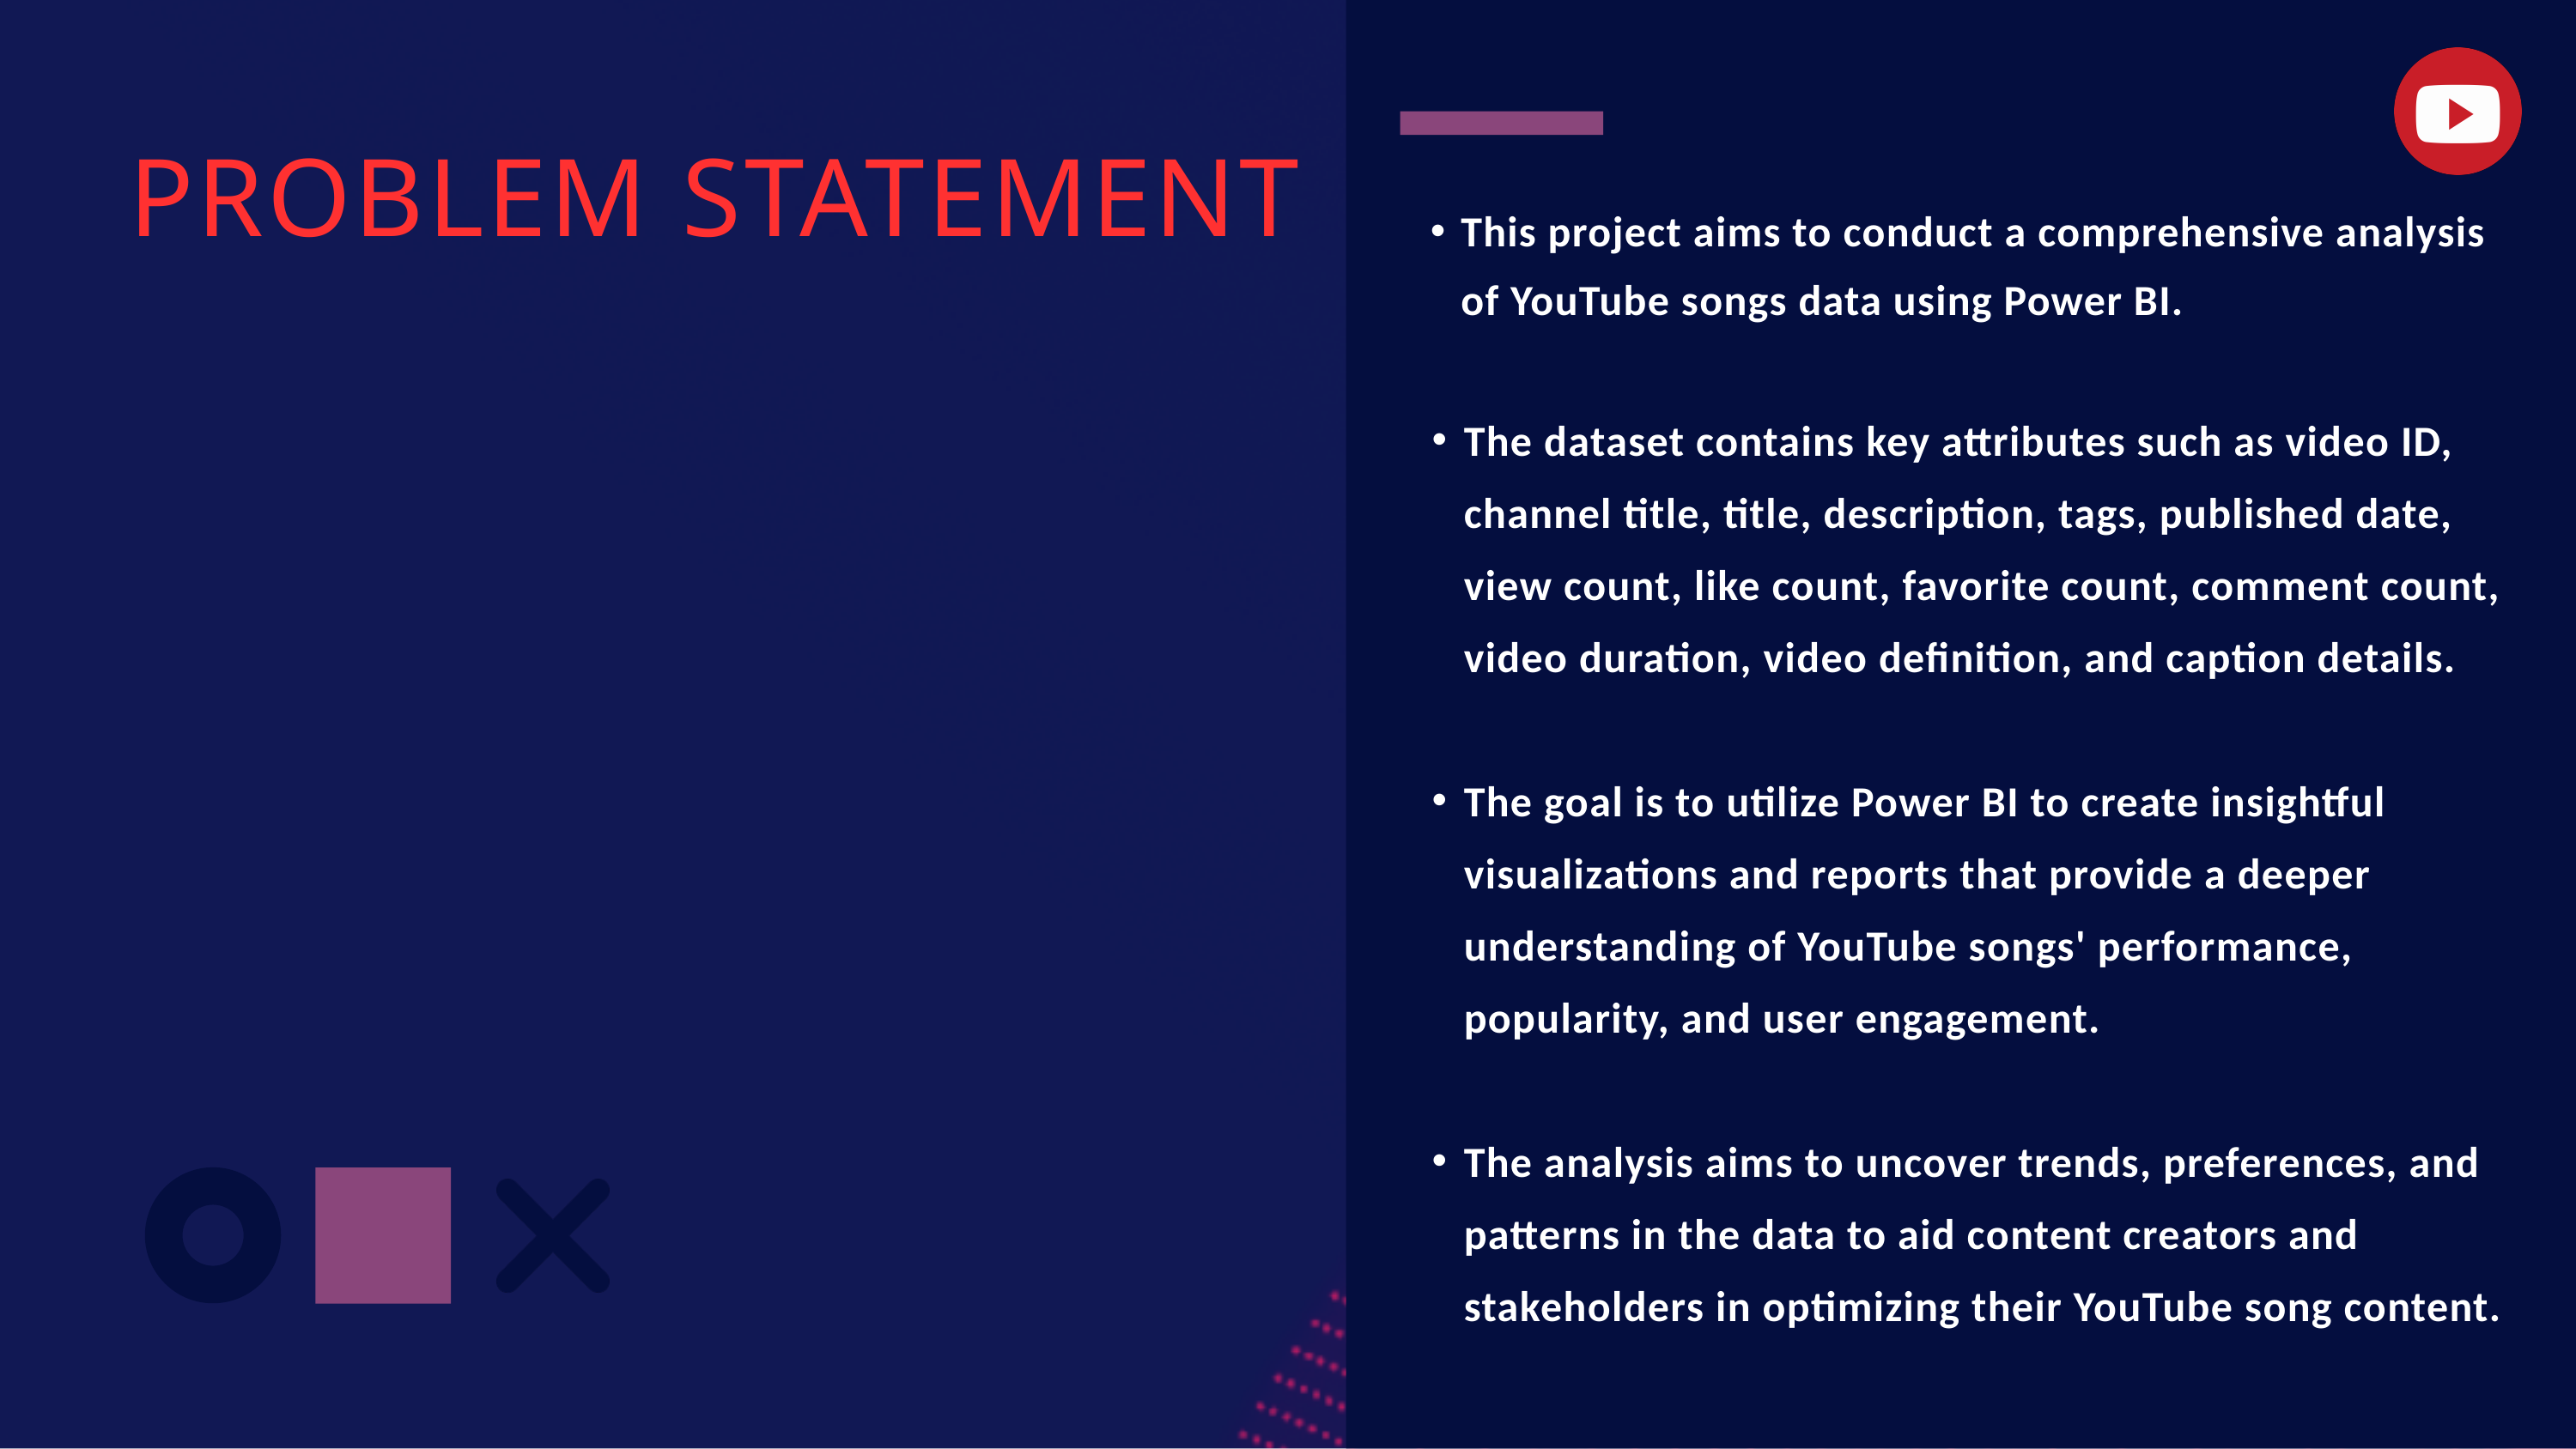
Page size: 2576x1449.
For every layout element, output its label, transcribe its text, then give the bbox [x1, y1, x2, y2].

text_box [2394, 47, 2522, 110]
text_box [144, 1167, 622, 1304]
text_box [0, 0, 1346, 1449]
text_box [1400, 111, 2523, 1325]
text_box [1346, 0, 2576, 1449]
text_box PROBLEM STATEMENT [129, 118, 1346, 258]
